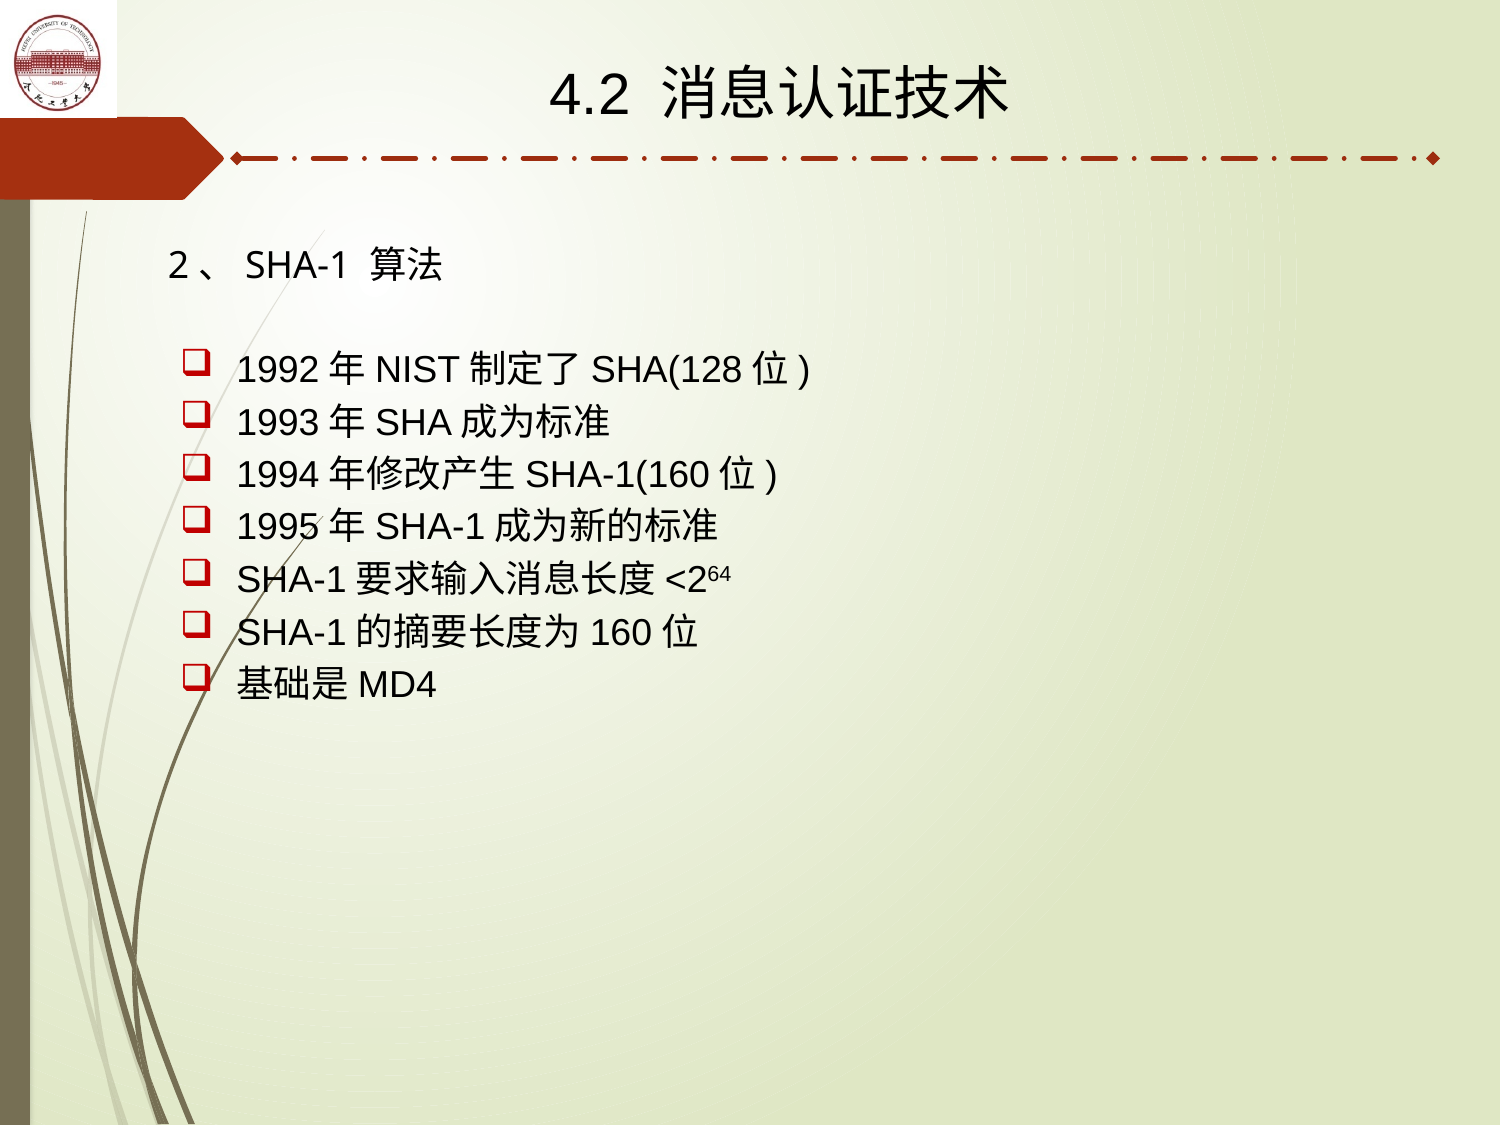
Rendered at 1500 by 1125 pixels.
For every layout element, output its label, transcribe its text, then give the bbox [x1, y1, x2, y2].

text_box 4.2 消息认证技术 [534, 49, 1043, 134]
text_box 2、SHA-1 算法 [153, 233, 460, 294]
text_box 1992年NIST制定了SHA(128位) 1993年SHA成为标准 1994年修改产生SHA-1(160位) 1995年SHA-1成为新的标准 SHA-1要求输入消息长度<264 SHA-1的摘要长度为160位 基础是MD4 [165, 337, 1304, 1000]
picture [0, 0, 117, 118]
